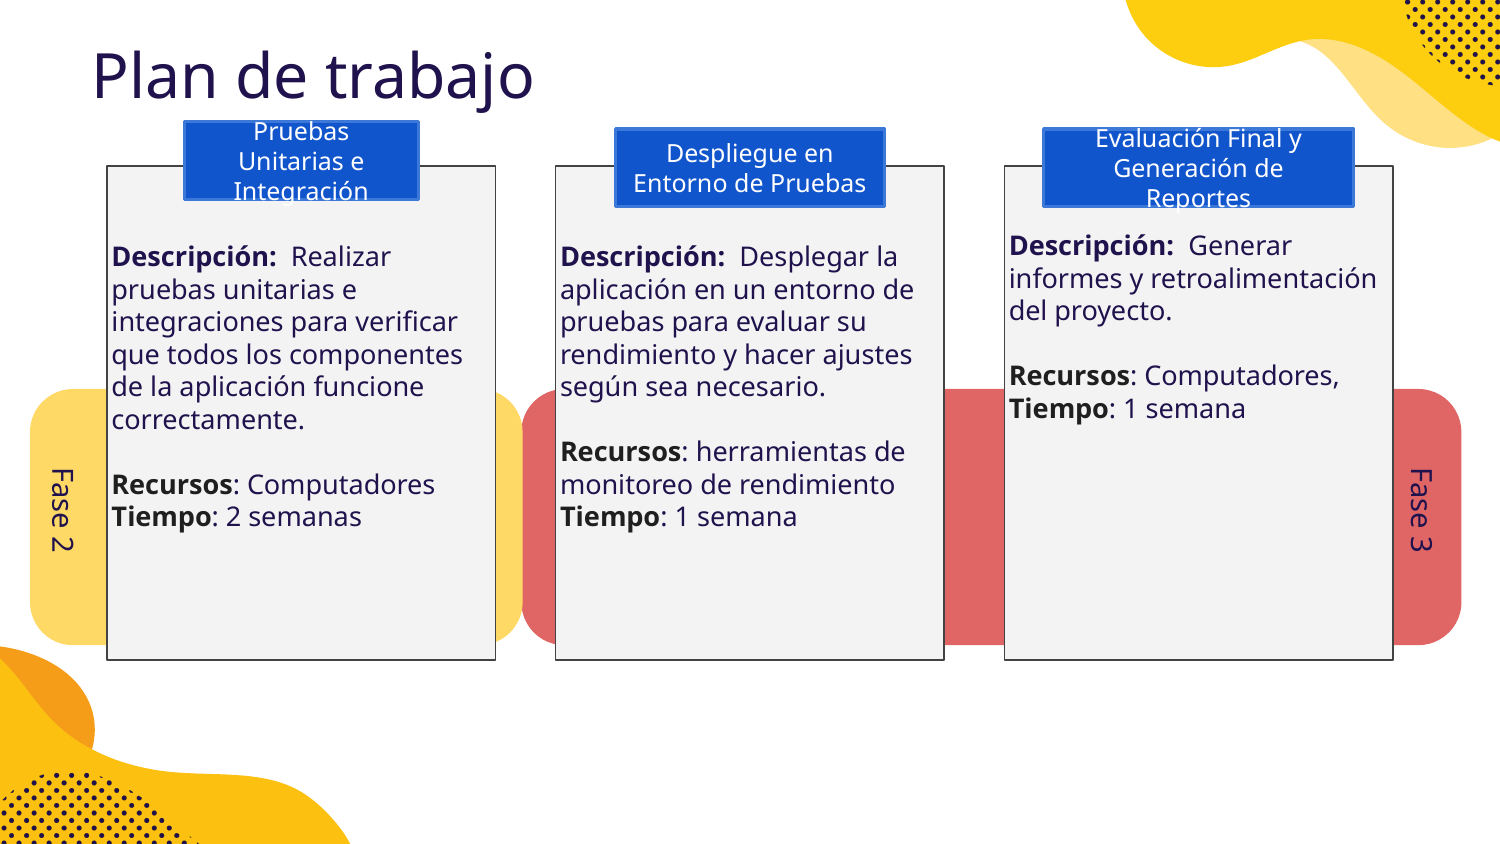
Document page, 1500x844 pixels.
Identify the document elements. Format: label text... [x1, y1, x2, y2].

text_box [522, 394, 555, 644]
text_box [945, 389, 1004, 645]
text_box Evaluación Final y Generación de Reportes [1043, 128, 1354, 207]
text_box [1004, 165, 1393, 213]
picture [0, 677, 463, 844]
text_box [30, 389, 107, 645]
text_box Descripción: Generar informes y retroalimentación del proyecto. Recursos: Computadores, Tiempo: 1 semana [993, 213, 1404, 469]
text_box [496, 399, 522, 642]
text_box Descripción: Realizar pruebas unitarias e integraciones para verificar que todos los componentes de la aplicación funcione correctamente. Recursos: Computadores Tiempo: 2 semanas [96, 224, 507, 539]
text_box Despliegue en Entorno de Pruebas [615, 128, 885, 207]
text_box [555, 627, 945, 661]
text_box [107, 165, 496, 224]
text_box Fase 3 [1403, 452, 1456, 583]
text_box [555, 165, 945, 224]
text_box [1004, 469, 1393, 661]
text_box [1393, 389, 1461, 645]
text_box [107, 539, 496, 661]
text_box Pruebas Unitarias e Integración [184, 121, 419, 200]
text_box Descripción: Desplegar la aplicación en un entorno de pruebas para evaluar su rendimiento y hacer ajustes según sea necesario. Recursos: herramientas de monitoreo de rendimiento Tiempo: 1 semana [545, 224, 955, 627]
text_box Fase 2 [44, 452, 97, 583]
picture [1310, 0, 1500, 126]
title Plan de trabajo [76, 21, 786, 111]
